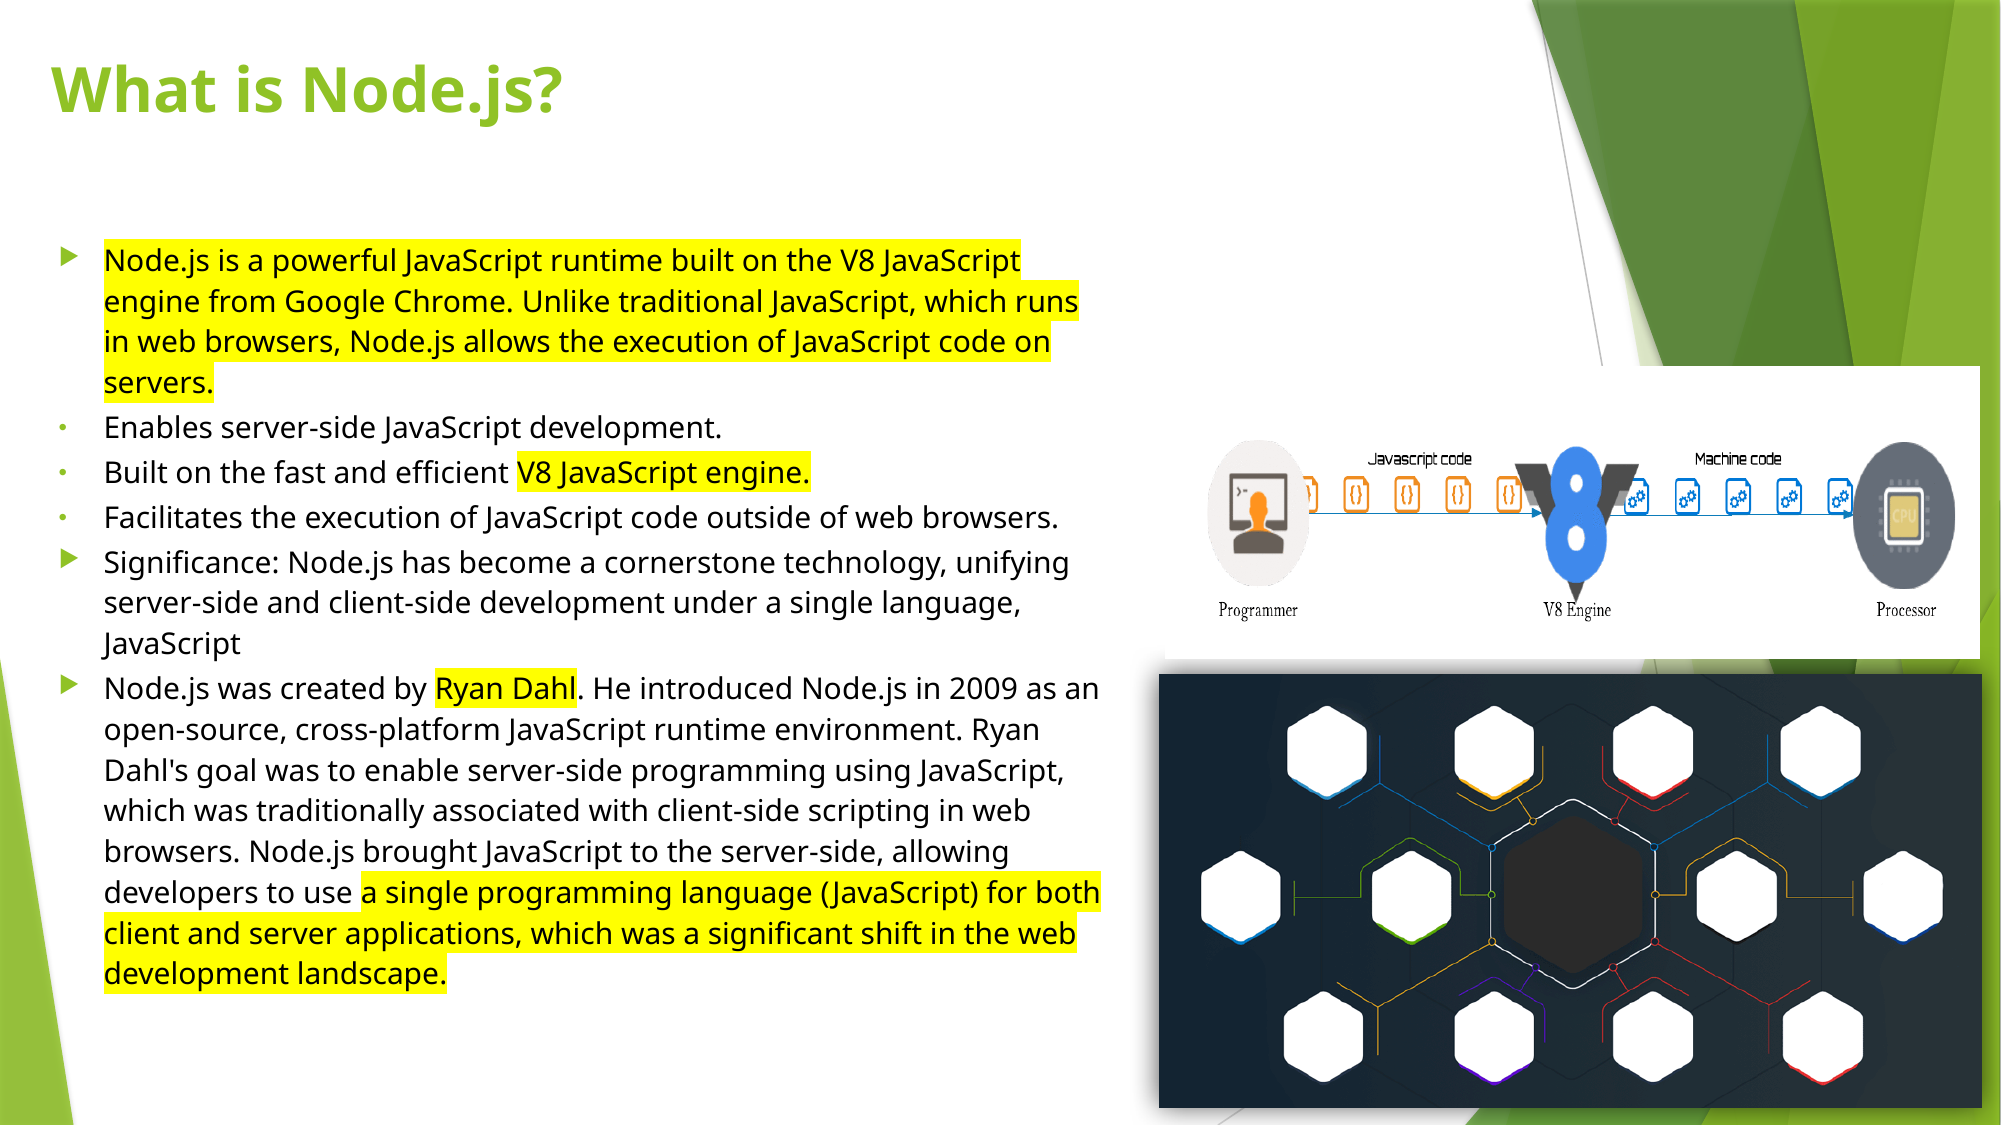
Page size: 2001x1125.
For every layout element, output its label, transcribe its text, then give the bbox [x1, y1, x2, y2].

title What is Node.js? [36, 38, 1532, 205]
picture [1159, 674, 1982, 1108]
picture [1164, 365, 1981, 660]
list Node.js is a powerful JavaScript runtime built on the V8 JavaScript engine from Google Chrome. Unlike traditional JavaScript, which runs in web browsers, Node.js allows the execution of JavaScript code on servers. Enables server-side JavaScript development. Built on the fast and efficient V8 JavaScript engine. Facilitates the execution of JavaScript code outside of web browsers. Significance: Node.js has become a cornerstone technology, unifying server-side and client-side development under a single language, JavaScript Node.js was created by Ryan Dahl. He introduced Node.js in 2009 as an open-source, cross-platform JavaScript runtime environment. Ryan Dahl's goal was to enable server-side programming using JavaScript, which was traditionally associated with client-side scripting in web browsers. Node.js brought JavaScript to the server-side, allowing developers to use a single programming language (JavaScript) for both client and server applications, which was a significant shift in the web development landscape. [43, 231, 1127, 1059]
